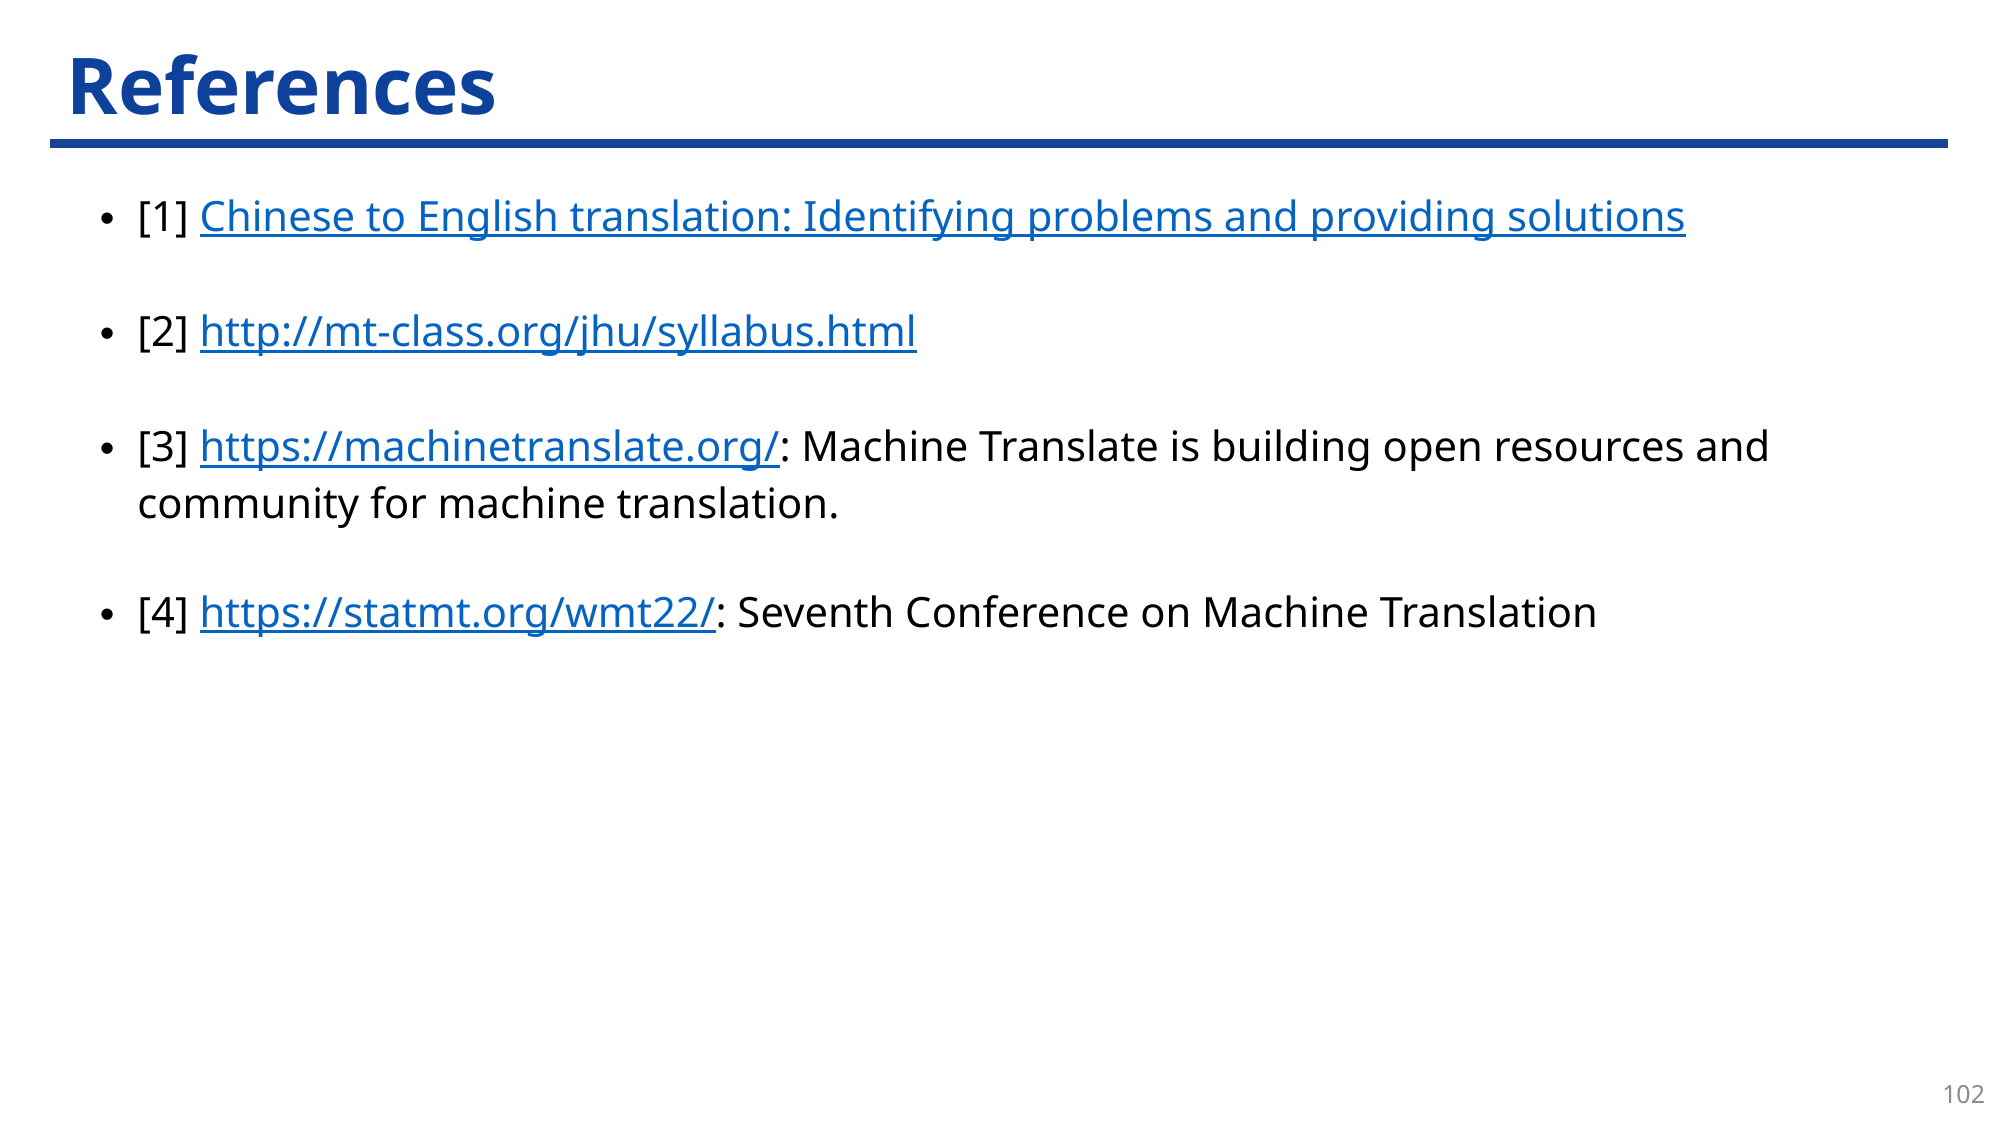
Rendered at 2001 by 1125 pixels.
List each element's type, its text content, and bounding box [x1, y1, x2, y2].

list [1] Chinese to English translation: Identifying problems and providing solutions [2] http://mt-class.org/jhu/syllabus.html [3] https://machinetranslate.org/: Machine Translate is building open resources and community for machine translation. [4] https://statmt.org/wmt22/: Seventh Conference on Machine Translation [84, 181, 1900, 1086]
slide_number 102 [1899, 1065, 2000, 1125]
title References [51, 39, 1947, 140]
